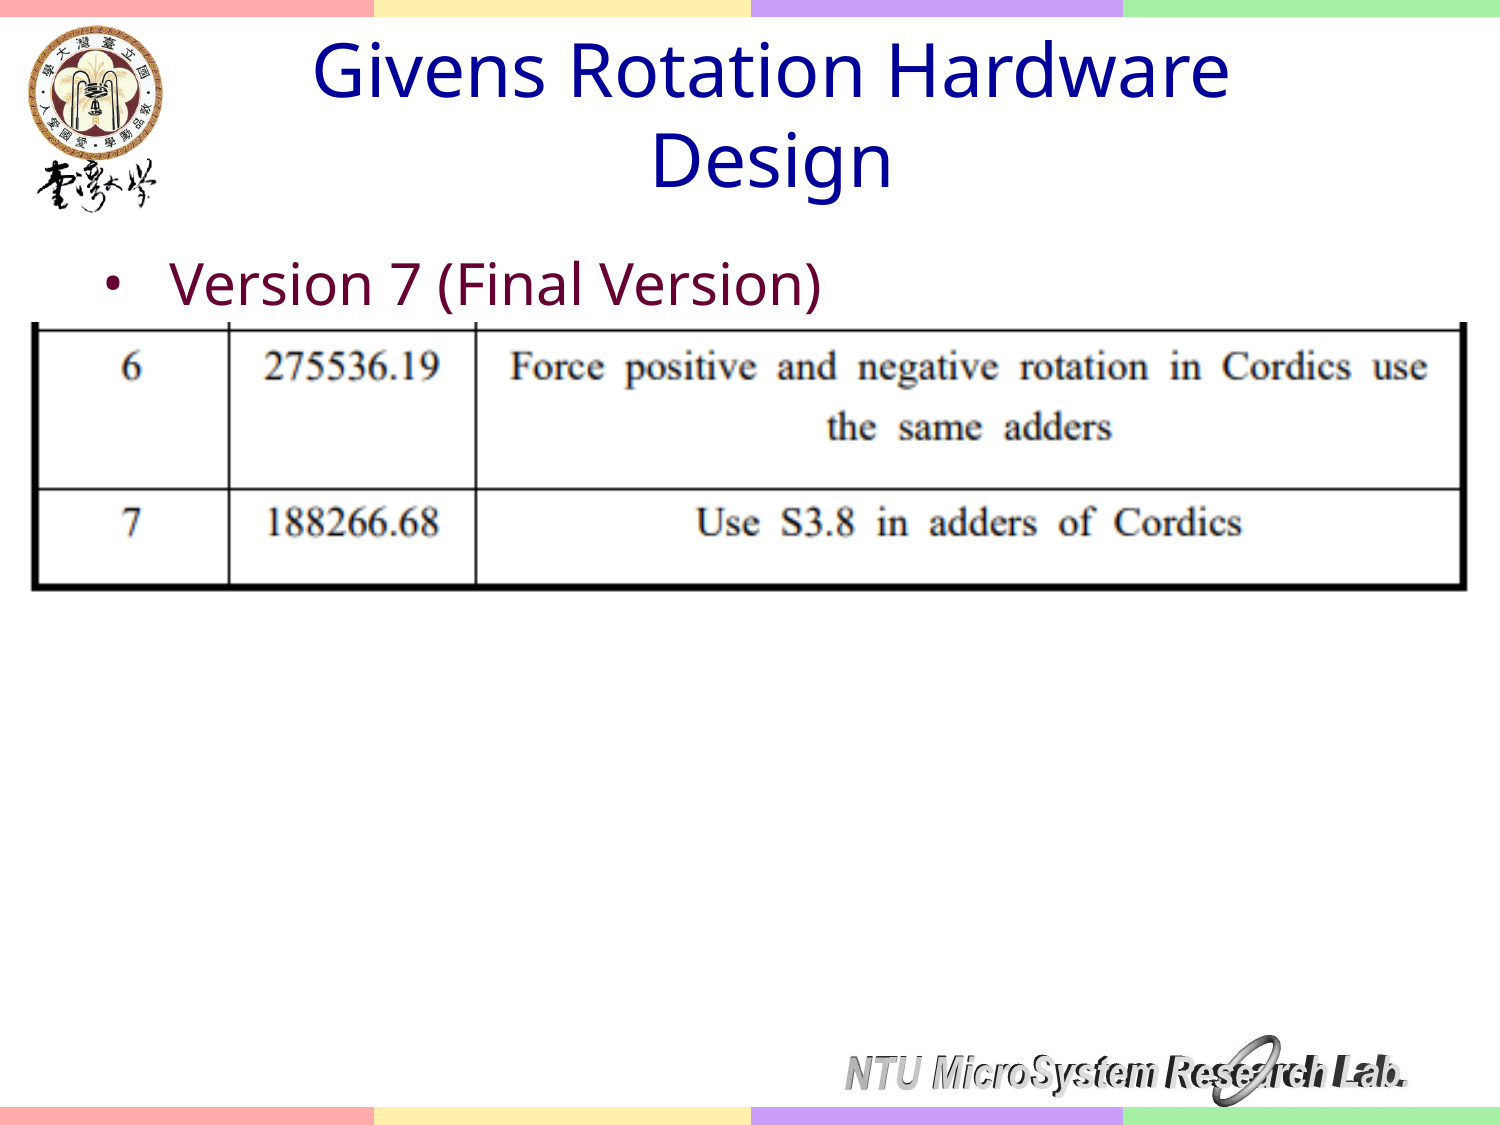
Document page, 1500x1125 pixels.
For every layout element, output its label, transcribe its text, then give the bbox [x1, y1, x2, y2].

picture [26, 23, 164, 215]
picture [832, 1031, 1412, 1107]
picture [21, 322, 1479, 603]
title Givens Rotation Hardware Design [193, 19, 1350, 207]
list Version 7 (Final Version) [79, 239, 1465, 320]
